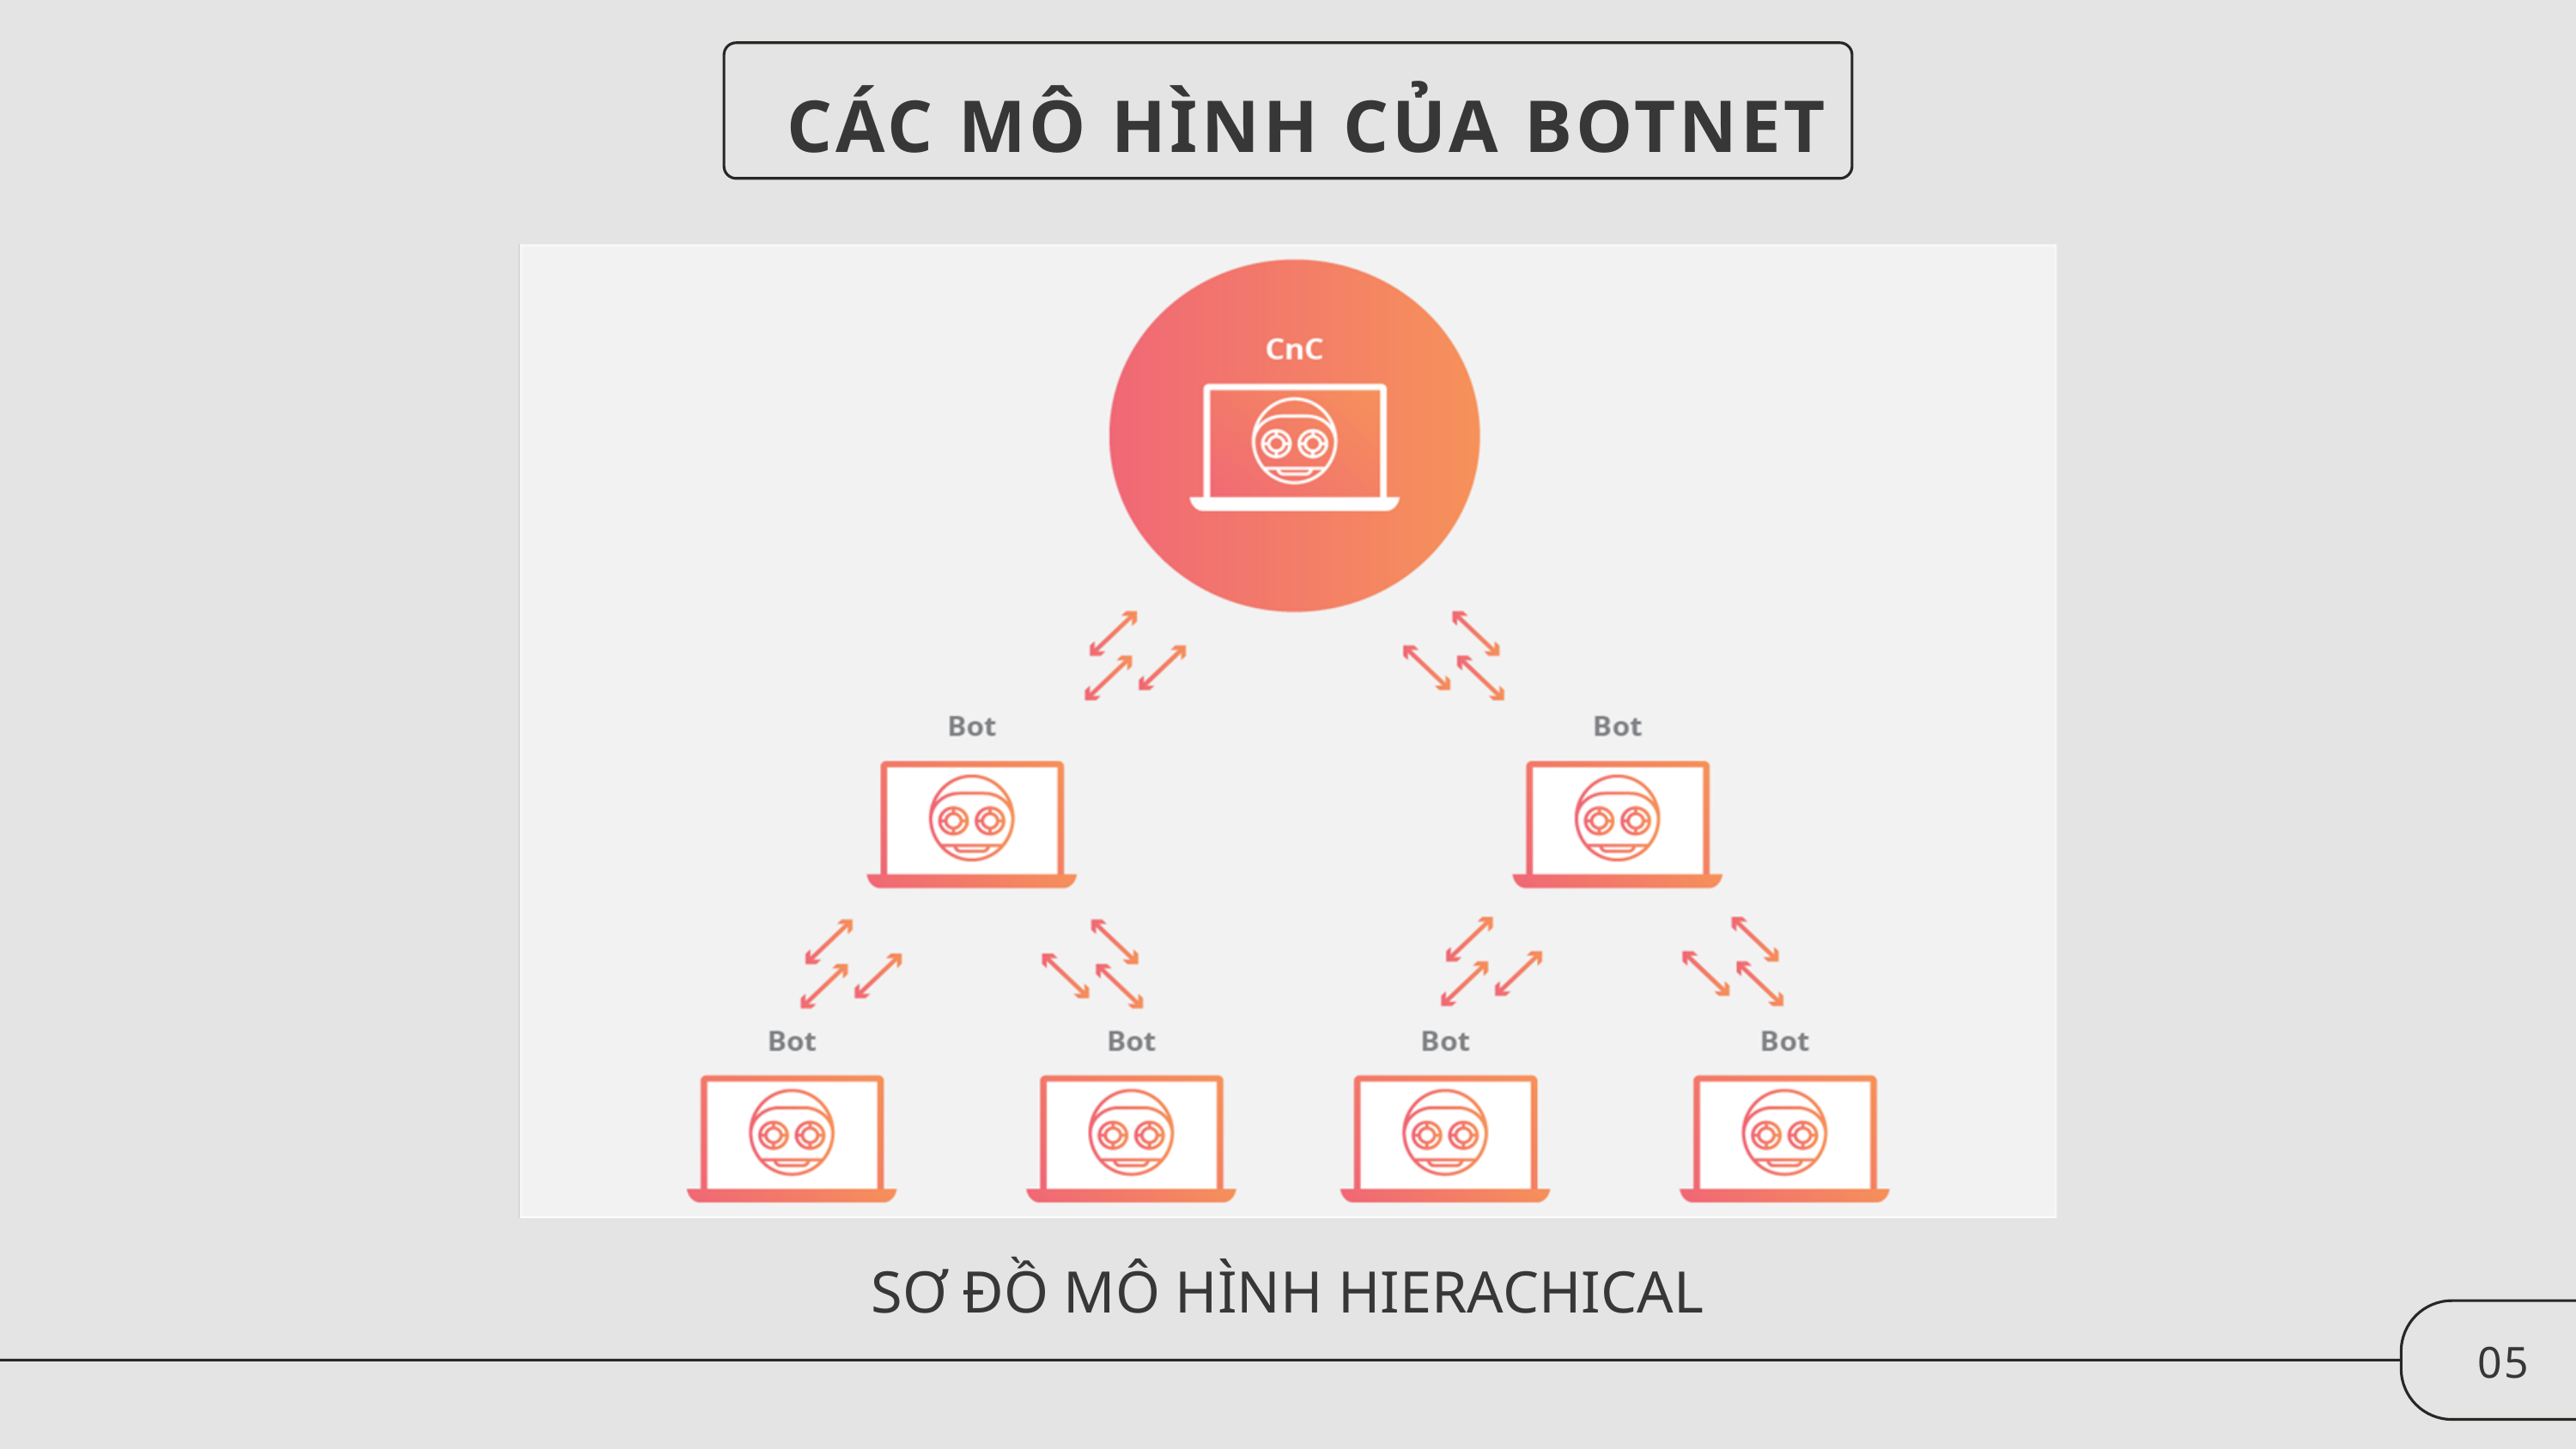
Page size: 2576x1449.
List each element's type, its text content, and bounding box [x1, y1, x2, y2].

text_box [723, 42, 1853, 179]
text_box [518, 244, 2058, 1218]
text_box SƠ ĐỒ MÔ HÌNH HIERACHICAL [796, 1259, 1780, 1325]
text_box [2401, 1300, 2576, 1420]
